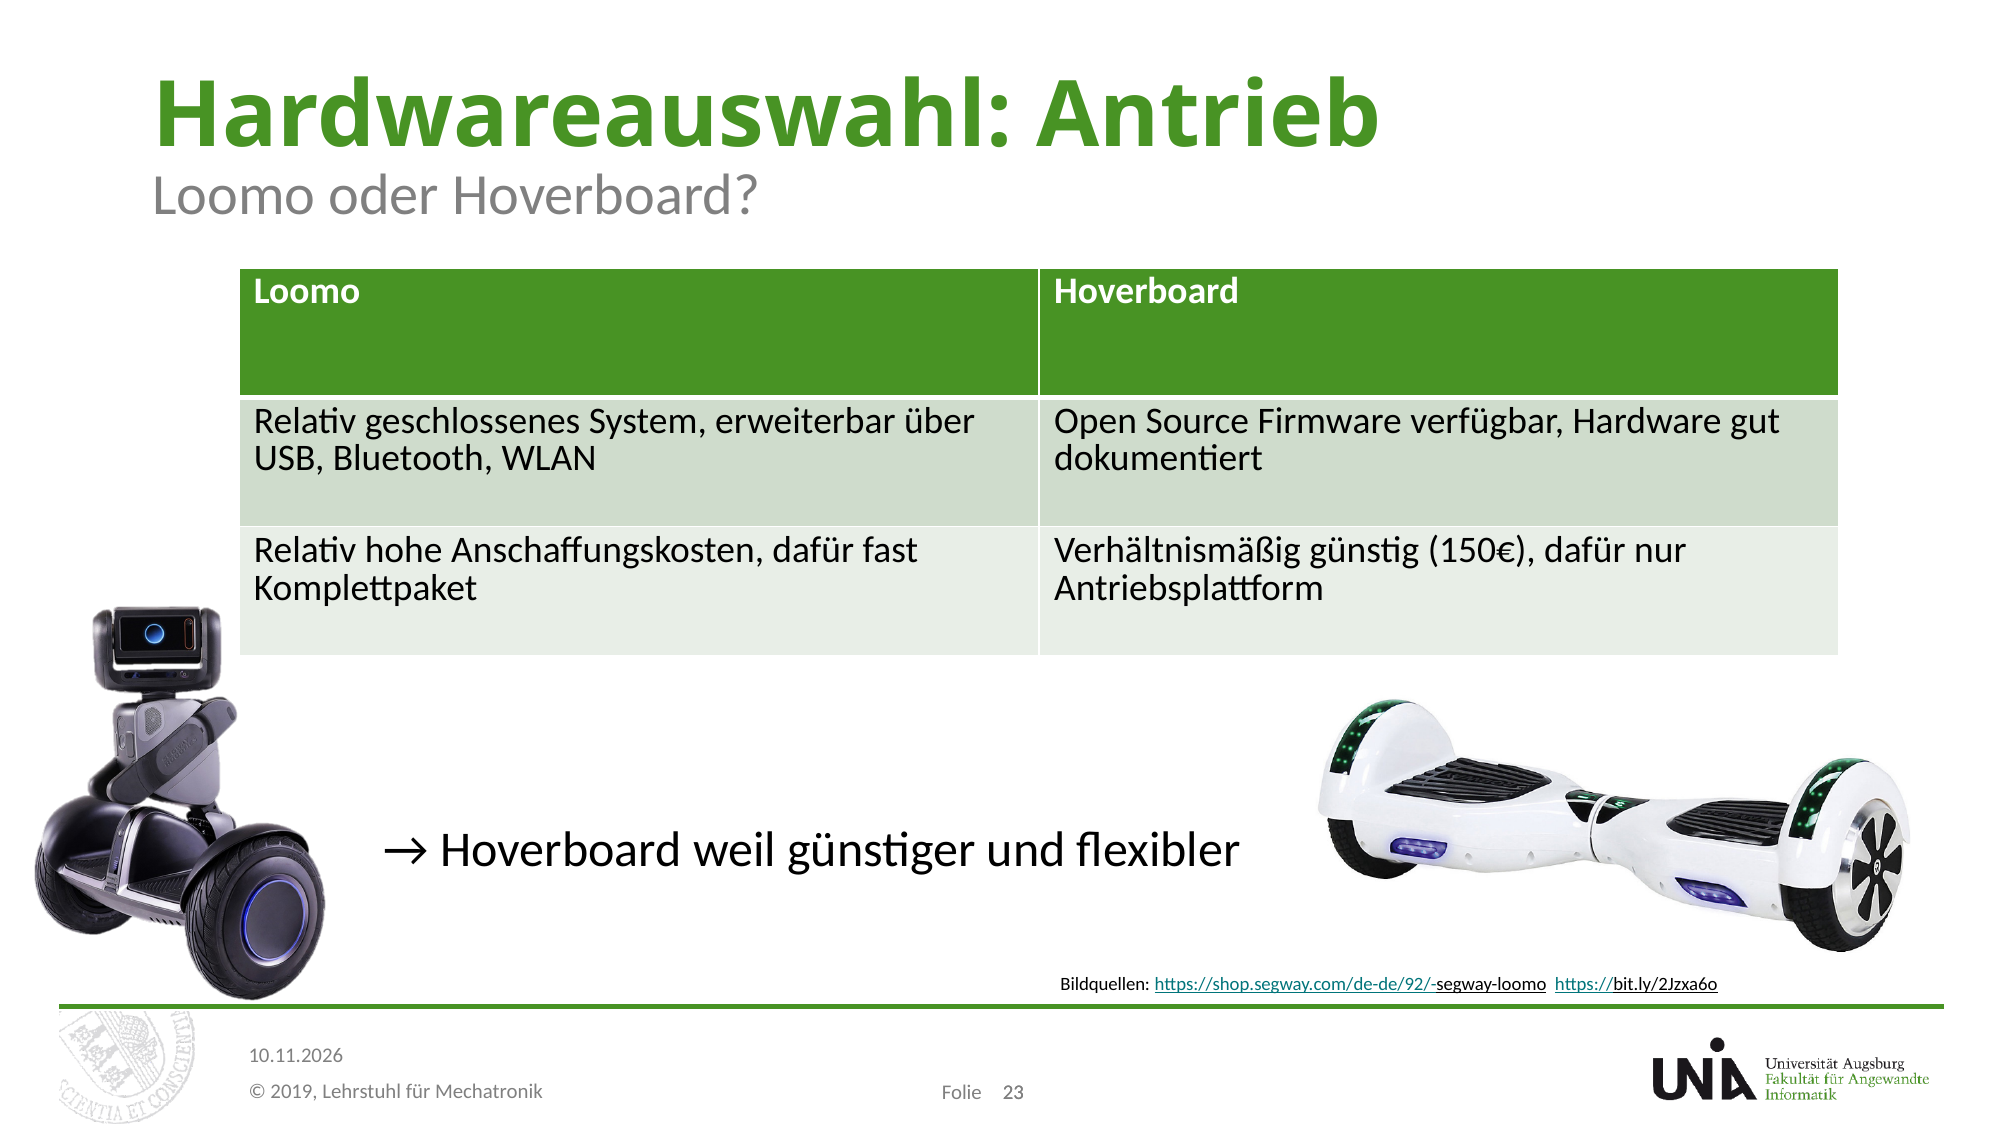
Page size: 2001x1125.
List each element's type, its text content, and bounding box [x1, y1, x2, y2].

table_cell Verhältnismäßig günstig (150€), dafür nur Antriebsplattform [1040, 527, 1838, 655]
table_header Hoverboard [1040, 269, 1838, 395]
picture [0, 581, 354, 1124]
text_box Bildquellen: https://shop.segway.com/de-de/92/-segway-loomo https://bit.ly/2Jzxa6o [1045, 964, 1737, 1002]
text_box → Hoverboard weil günstiger und flexibler [369, 808, 1256, 884]
title Hardwareauswahl: Antrieb [137, 59, 1863, 155]
table_cell Relativ hohe Anschaffungskosten, dafür fast Komplettpaket [240, 527, 1038, 655]
table_header Loomo [240, 269, 1038, 395]
picture [1650, 1032, 1931, 1104]
list Loomo oder Hoverboard? [137, 156, 1863, 267]
table_cell Relativ geschlossenes System, erweiterbar über USB, Bluetooth, WLAN [240, 400, 1038, 526]
table_cell Open Source Firmware verfügbar, Hardware gut dokumentiert [1040, 400, 1838, 526]
slide_number 23 [958, 1070, 1039, 1112]
picture [1315, 670, 1911, 971]
